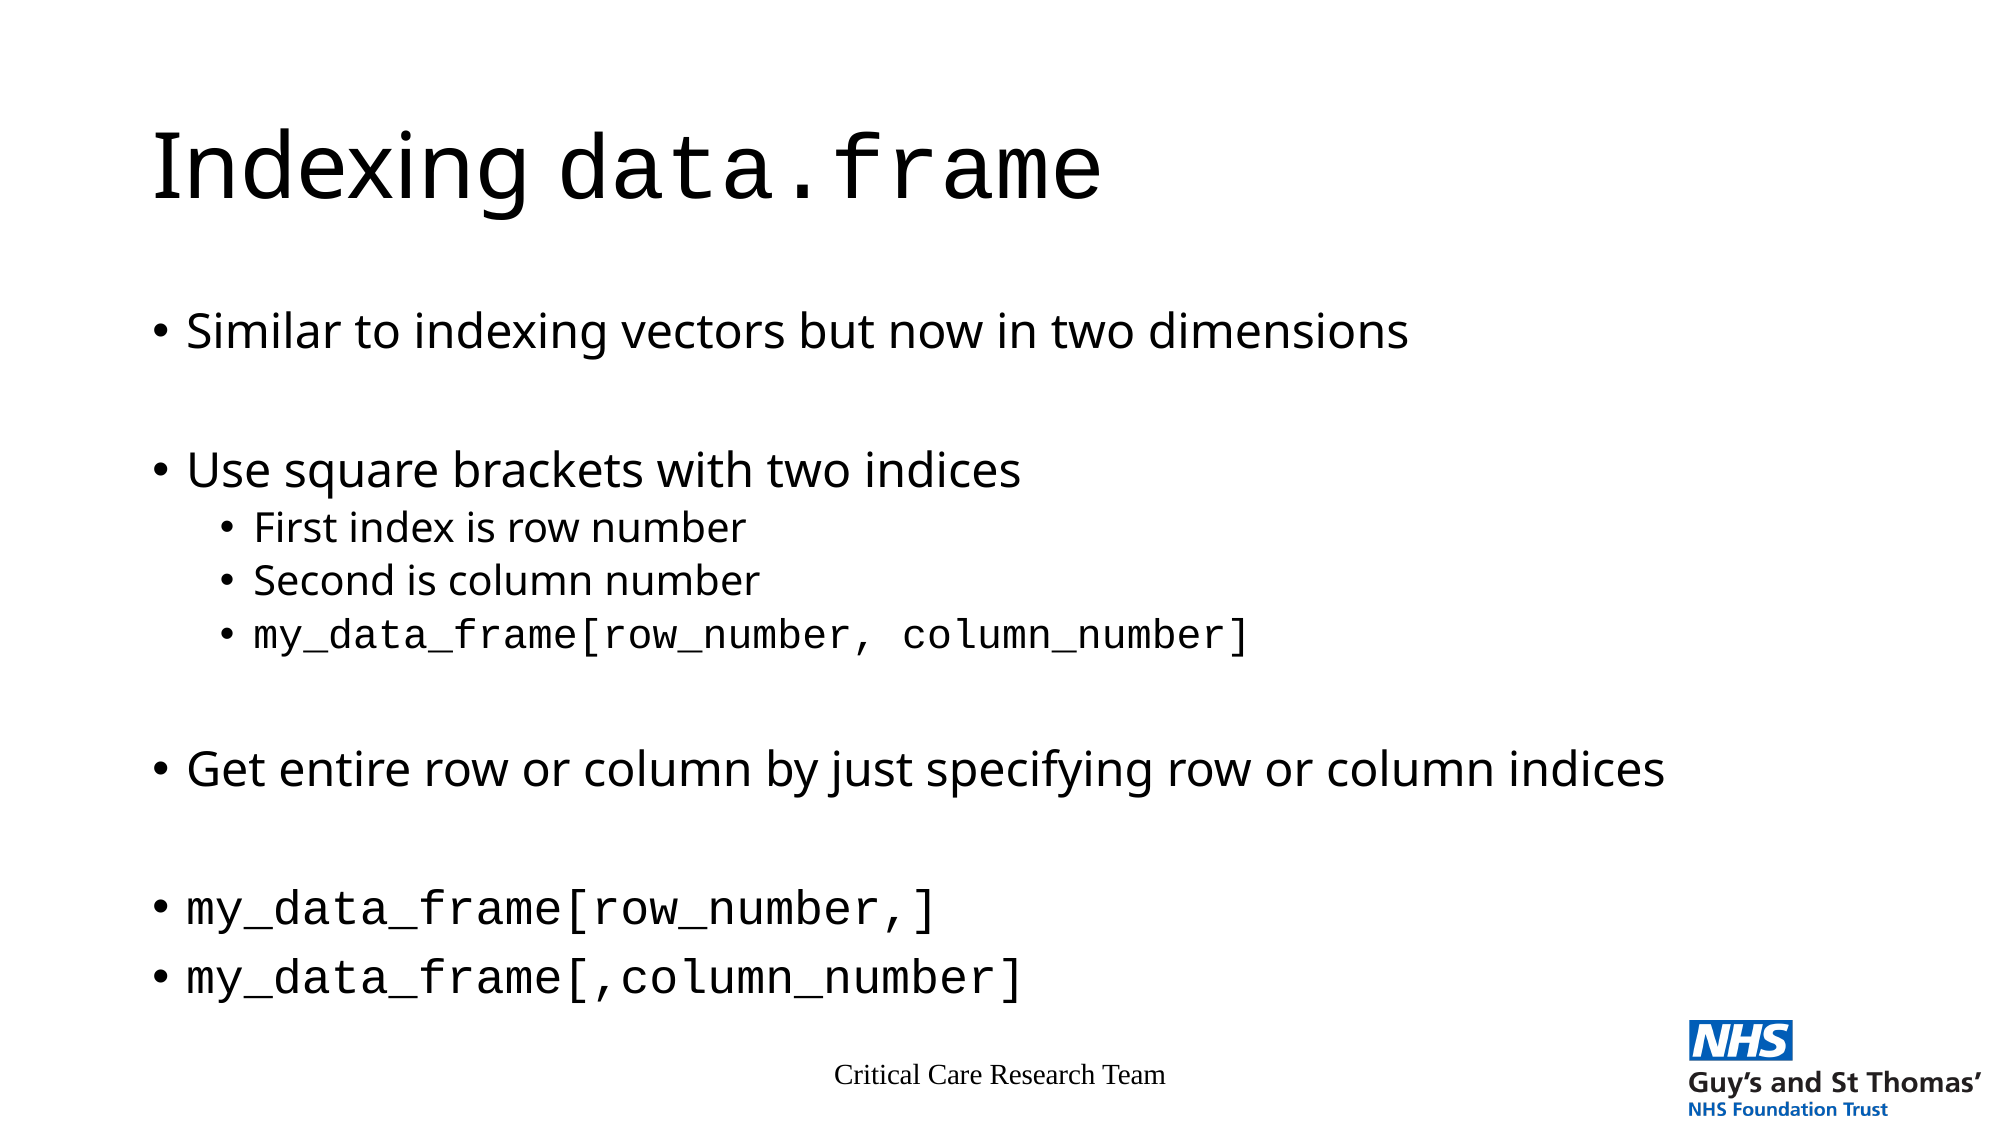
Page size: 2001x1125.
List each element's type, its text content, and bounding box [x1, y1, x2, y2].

list Similar to indexing vectors but now in two dimensions Use square brackets with two indices First index is row number Second is column number my_data_frame[row_number, column_number] Get entire row or column by just specifying row or column indices my_data_frame[row_number,] my_data_frame[,column_number] [137, 299, 1863, 1014]
picture [1688, 1019, 1982, 1116]
title Indexing data.frame [137, 59, 1863, 278]
footer Critical Care Research Team [662, 1042, 1338, 1103]
